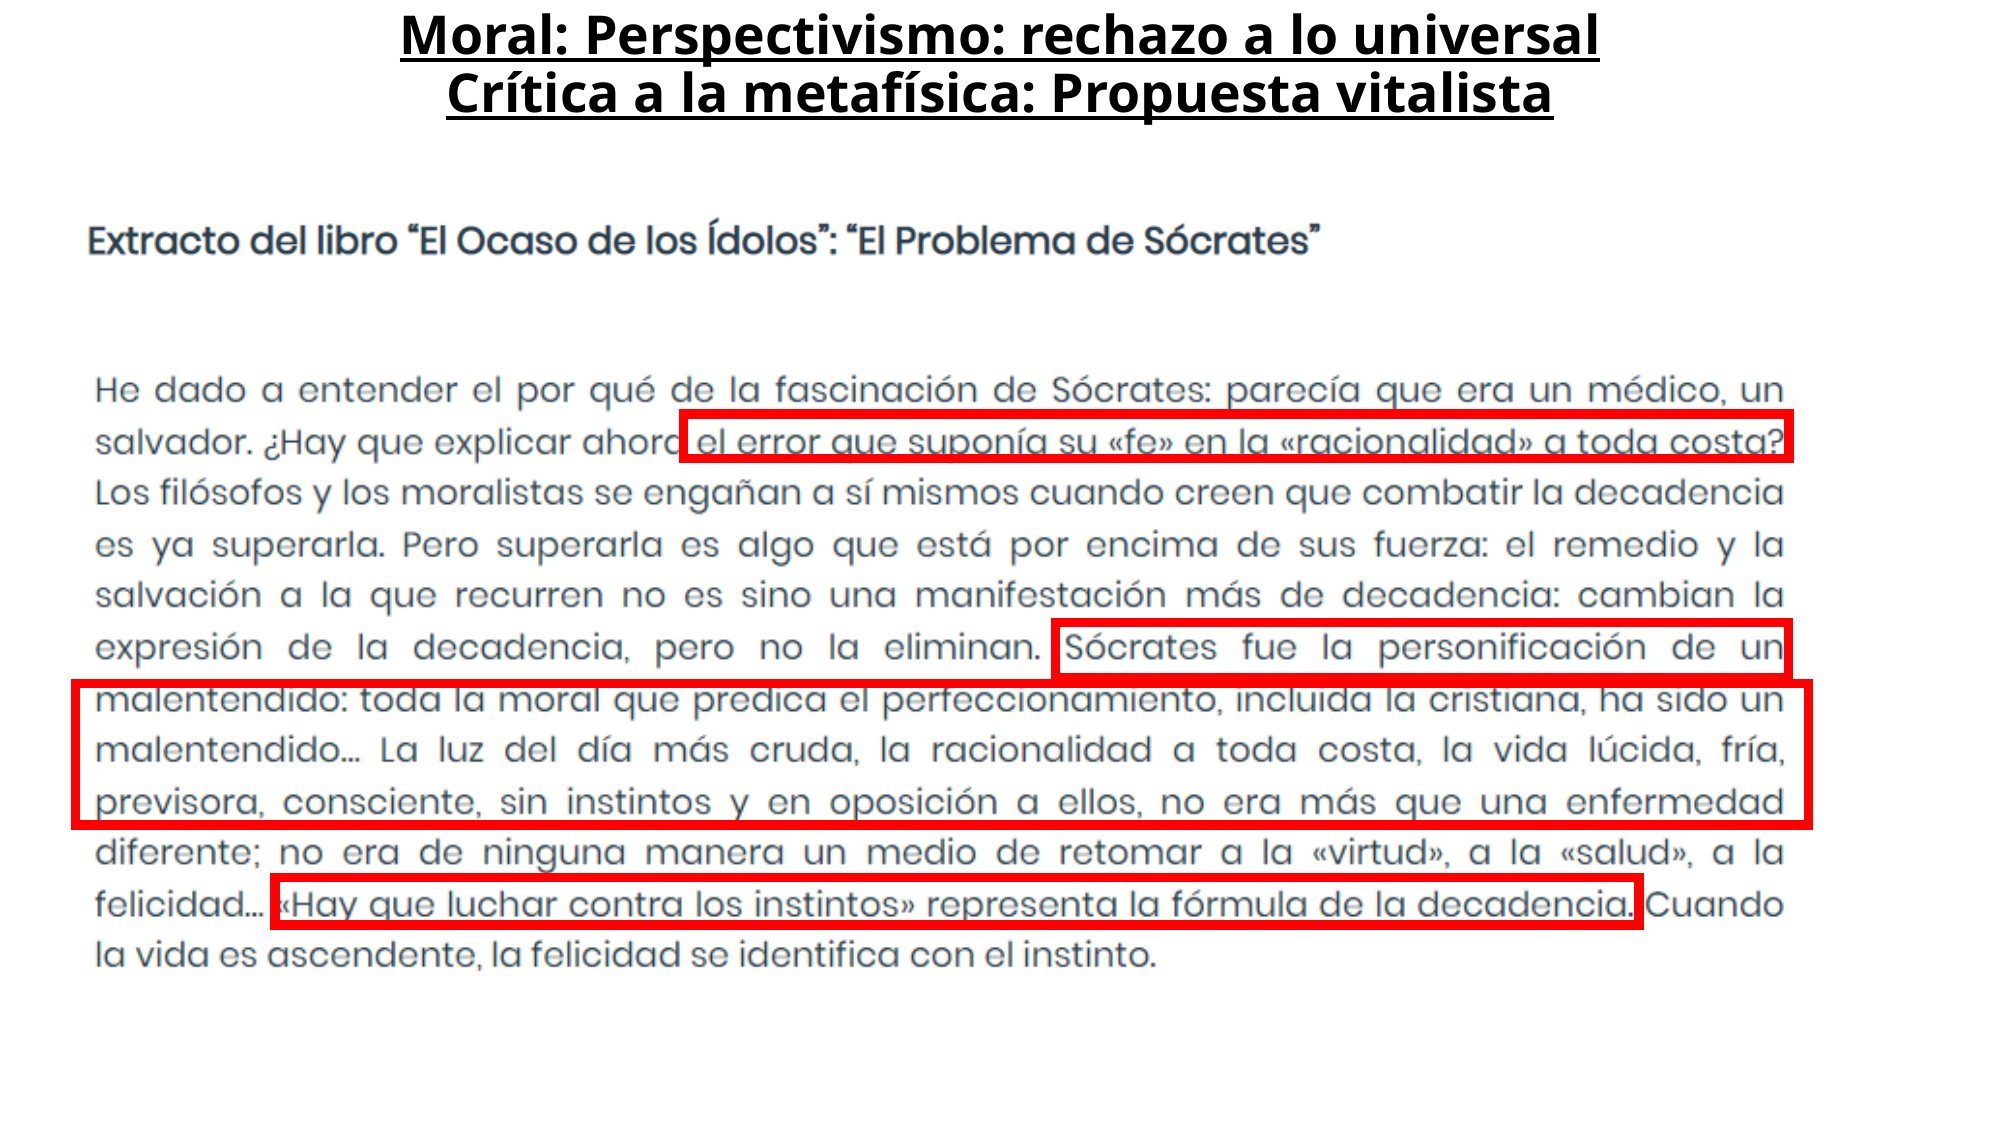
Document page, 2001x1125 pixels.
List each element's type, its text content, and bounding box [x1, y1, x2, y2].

picture [75, 354, 1809, 1004]
picture [75, 199, 1340, 287]
title Moral: Perspectivismo: rechazo a lo universal Crítica a la metafísica: Propuesta vitalista [0, 0, 2000, 132]
